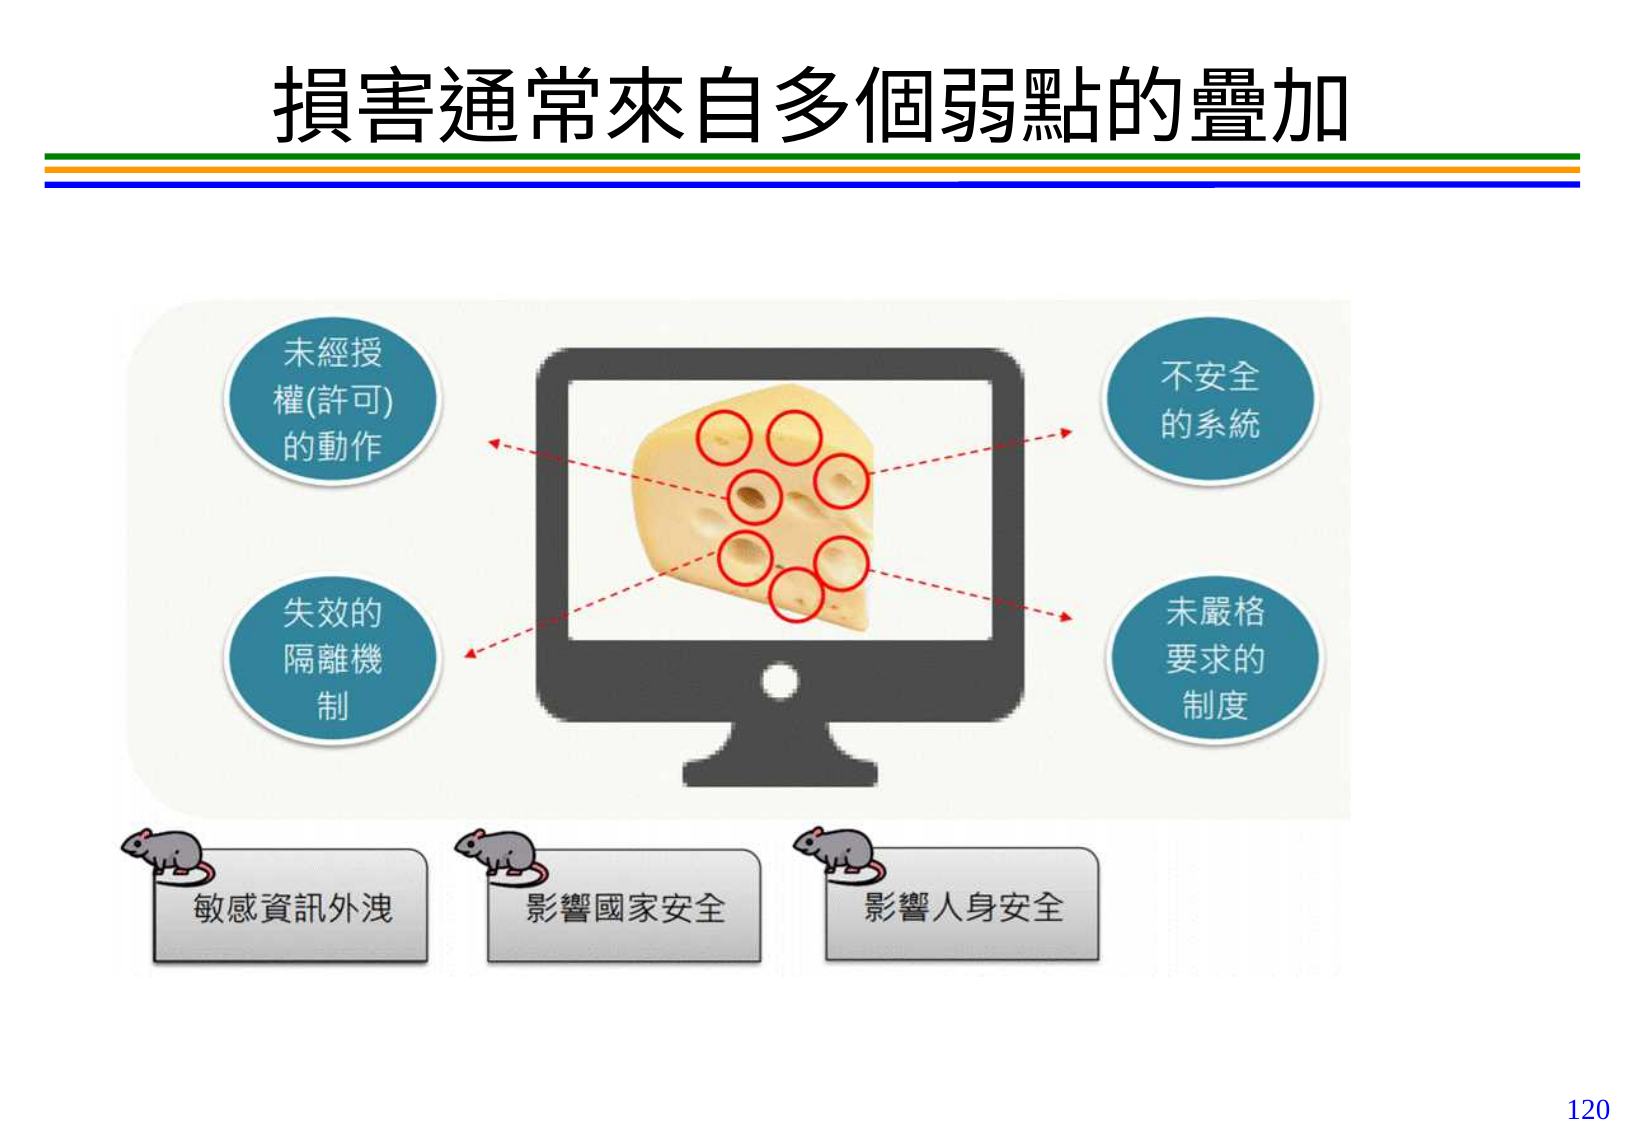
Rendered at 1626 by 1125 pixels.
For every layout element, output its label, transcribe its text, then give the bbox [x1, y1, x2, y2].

picture [111, 293, 1351, 978]
slide_number 120 [1246, 1082, 1625, 1119]
title 損害通常來自多個弱點的疊加 [81, 45, 1544, 161]
